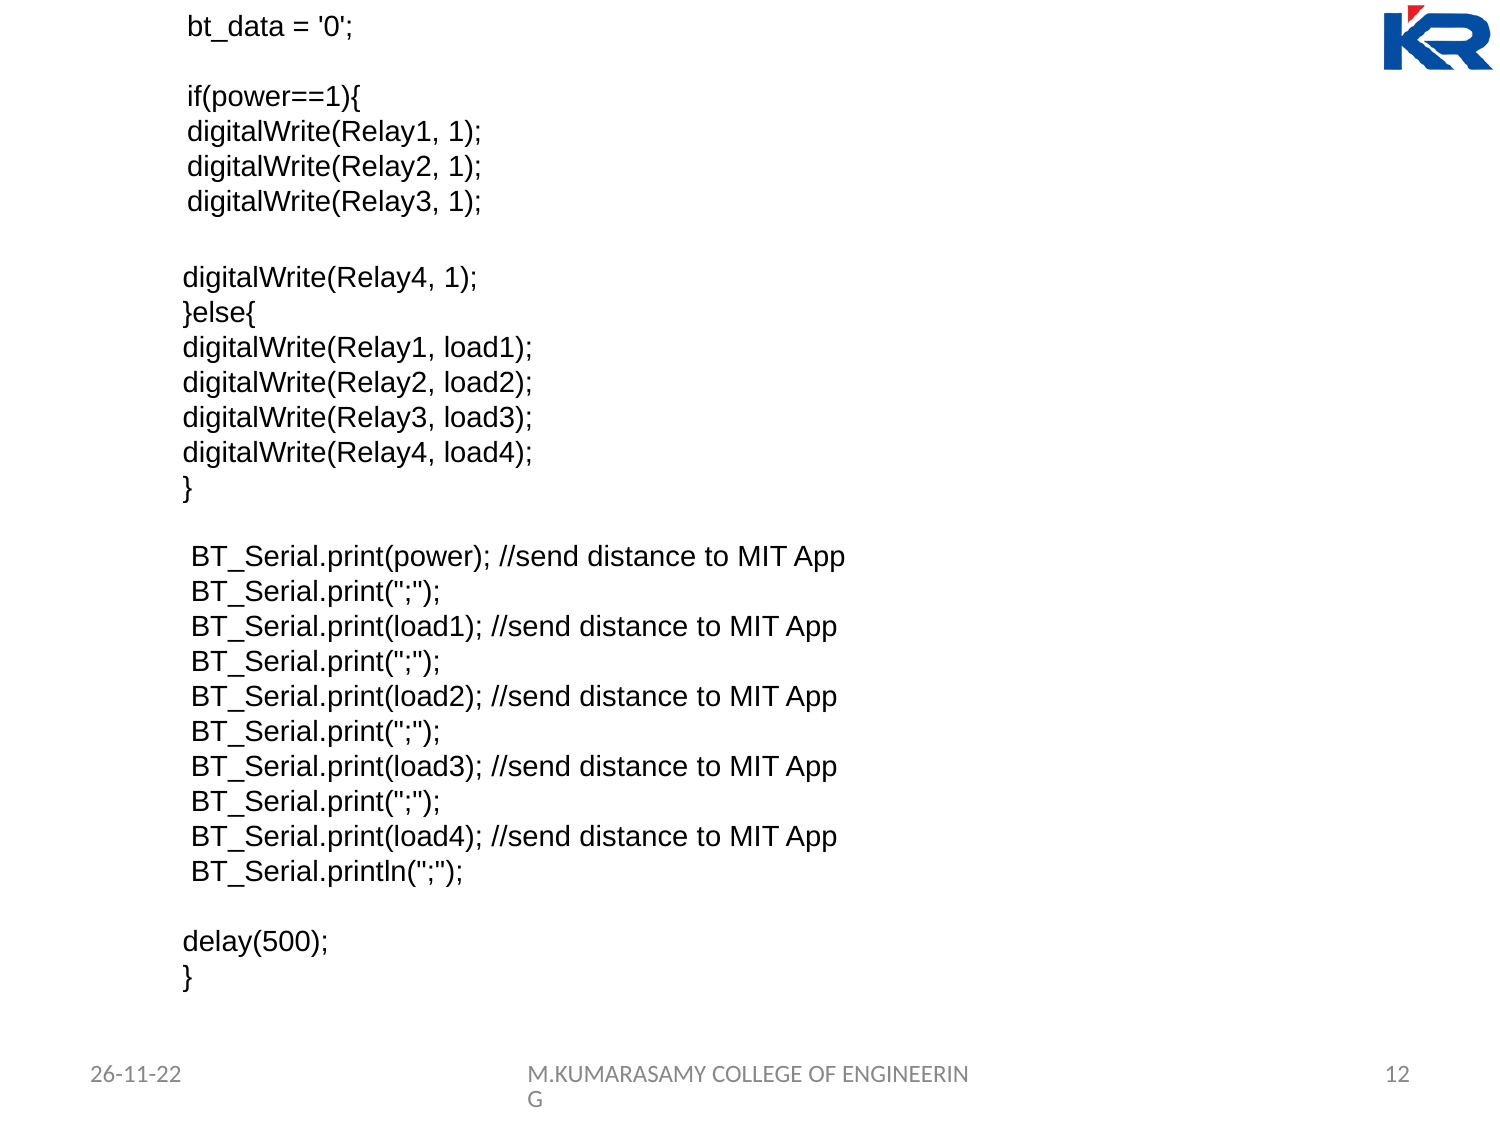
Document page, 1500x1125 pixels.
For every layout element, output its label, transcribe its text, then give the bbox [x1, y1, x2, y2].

text_box digitalWrite(Relay4, 1); }else{ digitalWrite(Relay1, load1); digitalWrite(Relay2, load2); digitalWrite(Relay3, load3); digitalWrite(Relay4, load4); } BT_Serial.print(power); //send distance to MIT App BT_Serial.print(";"); BT_Serial.print(load1); //send distance to MIT App BT_Serial.print(";"); BT_Serial.print(load2); //send distance to MIT App BT_Serial.print(";"); BT_Serial.print(load3); //send distance to MIT App BT_Serial.print(";"); BT_Serial.print(load4); //send distance to MIT App BT_Serial.println(";"); delay(500); } [167, 250, 1125, 1000]
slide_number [75, 1042, 425, 1103]
footer M.KUMARASAMY COLLEGE OF ENGINEERING [512, 1042, 988, 1103]
picture [1377, 0, 1499, 76]
slide_number 12 [1074, 1042, 1425, 1103]
text_box bt_data = '0'; if(power==1){ digitalWrite(Relay1, 1); digitalWrite(Relay2, 1); digitalWrite(Relay3, 1); [172, 0, 1125, 225]
